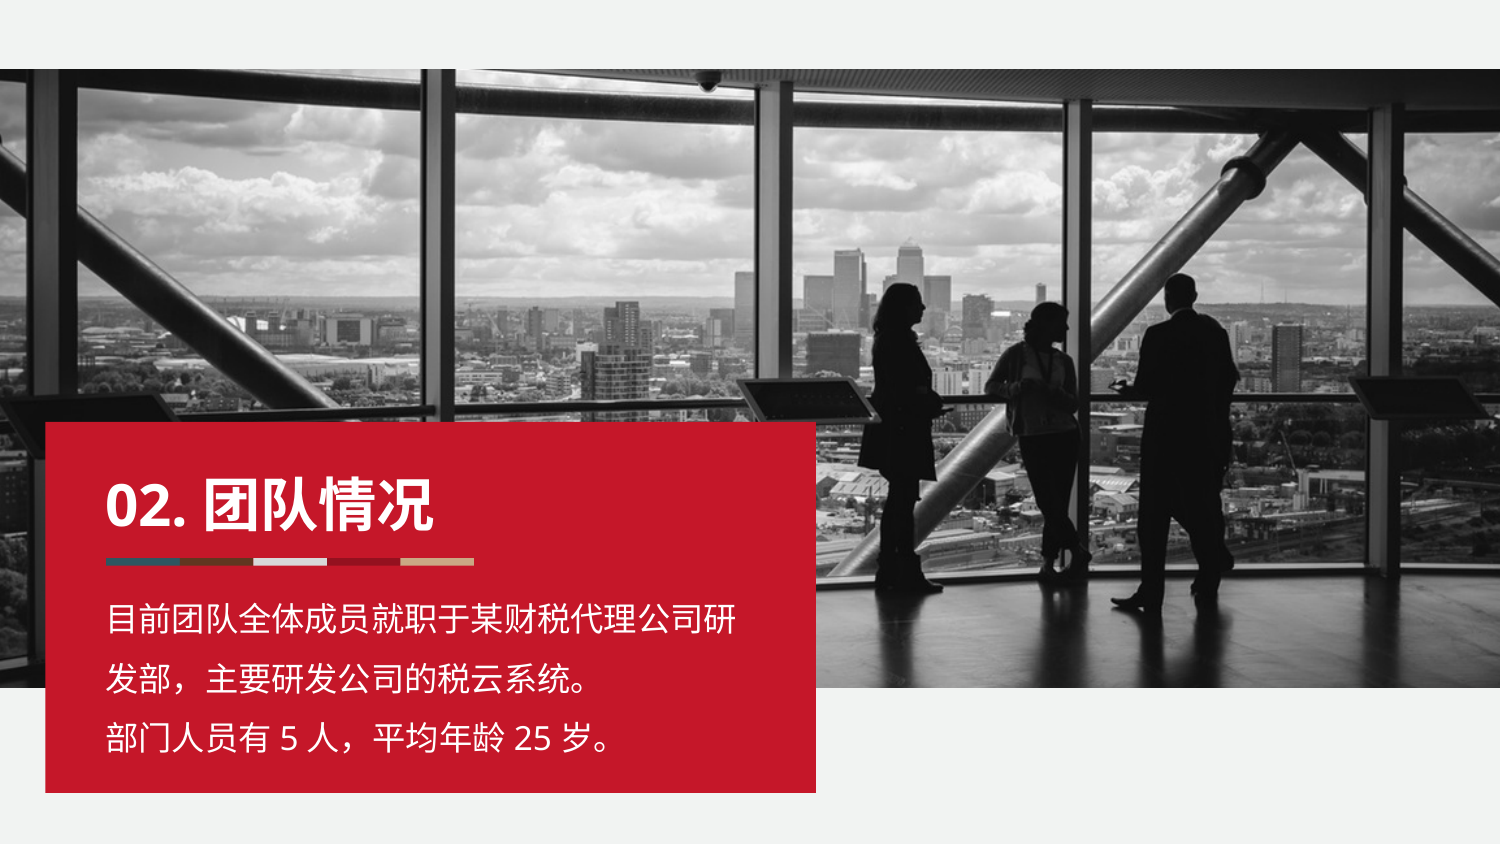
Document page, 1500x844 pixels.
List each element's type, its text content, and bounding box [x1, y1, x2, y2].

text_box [106, 558, 474, 566]
text_box 目前团队全体成员就职于某财税代理公司研发部，主要研发公司的税云系统。 部门人员有5人，平均年龄25岁。 [90, 688, 771, 765]
text_box [44, 688, 817, 794]
picture [0, 69, 1500, 688]
